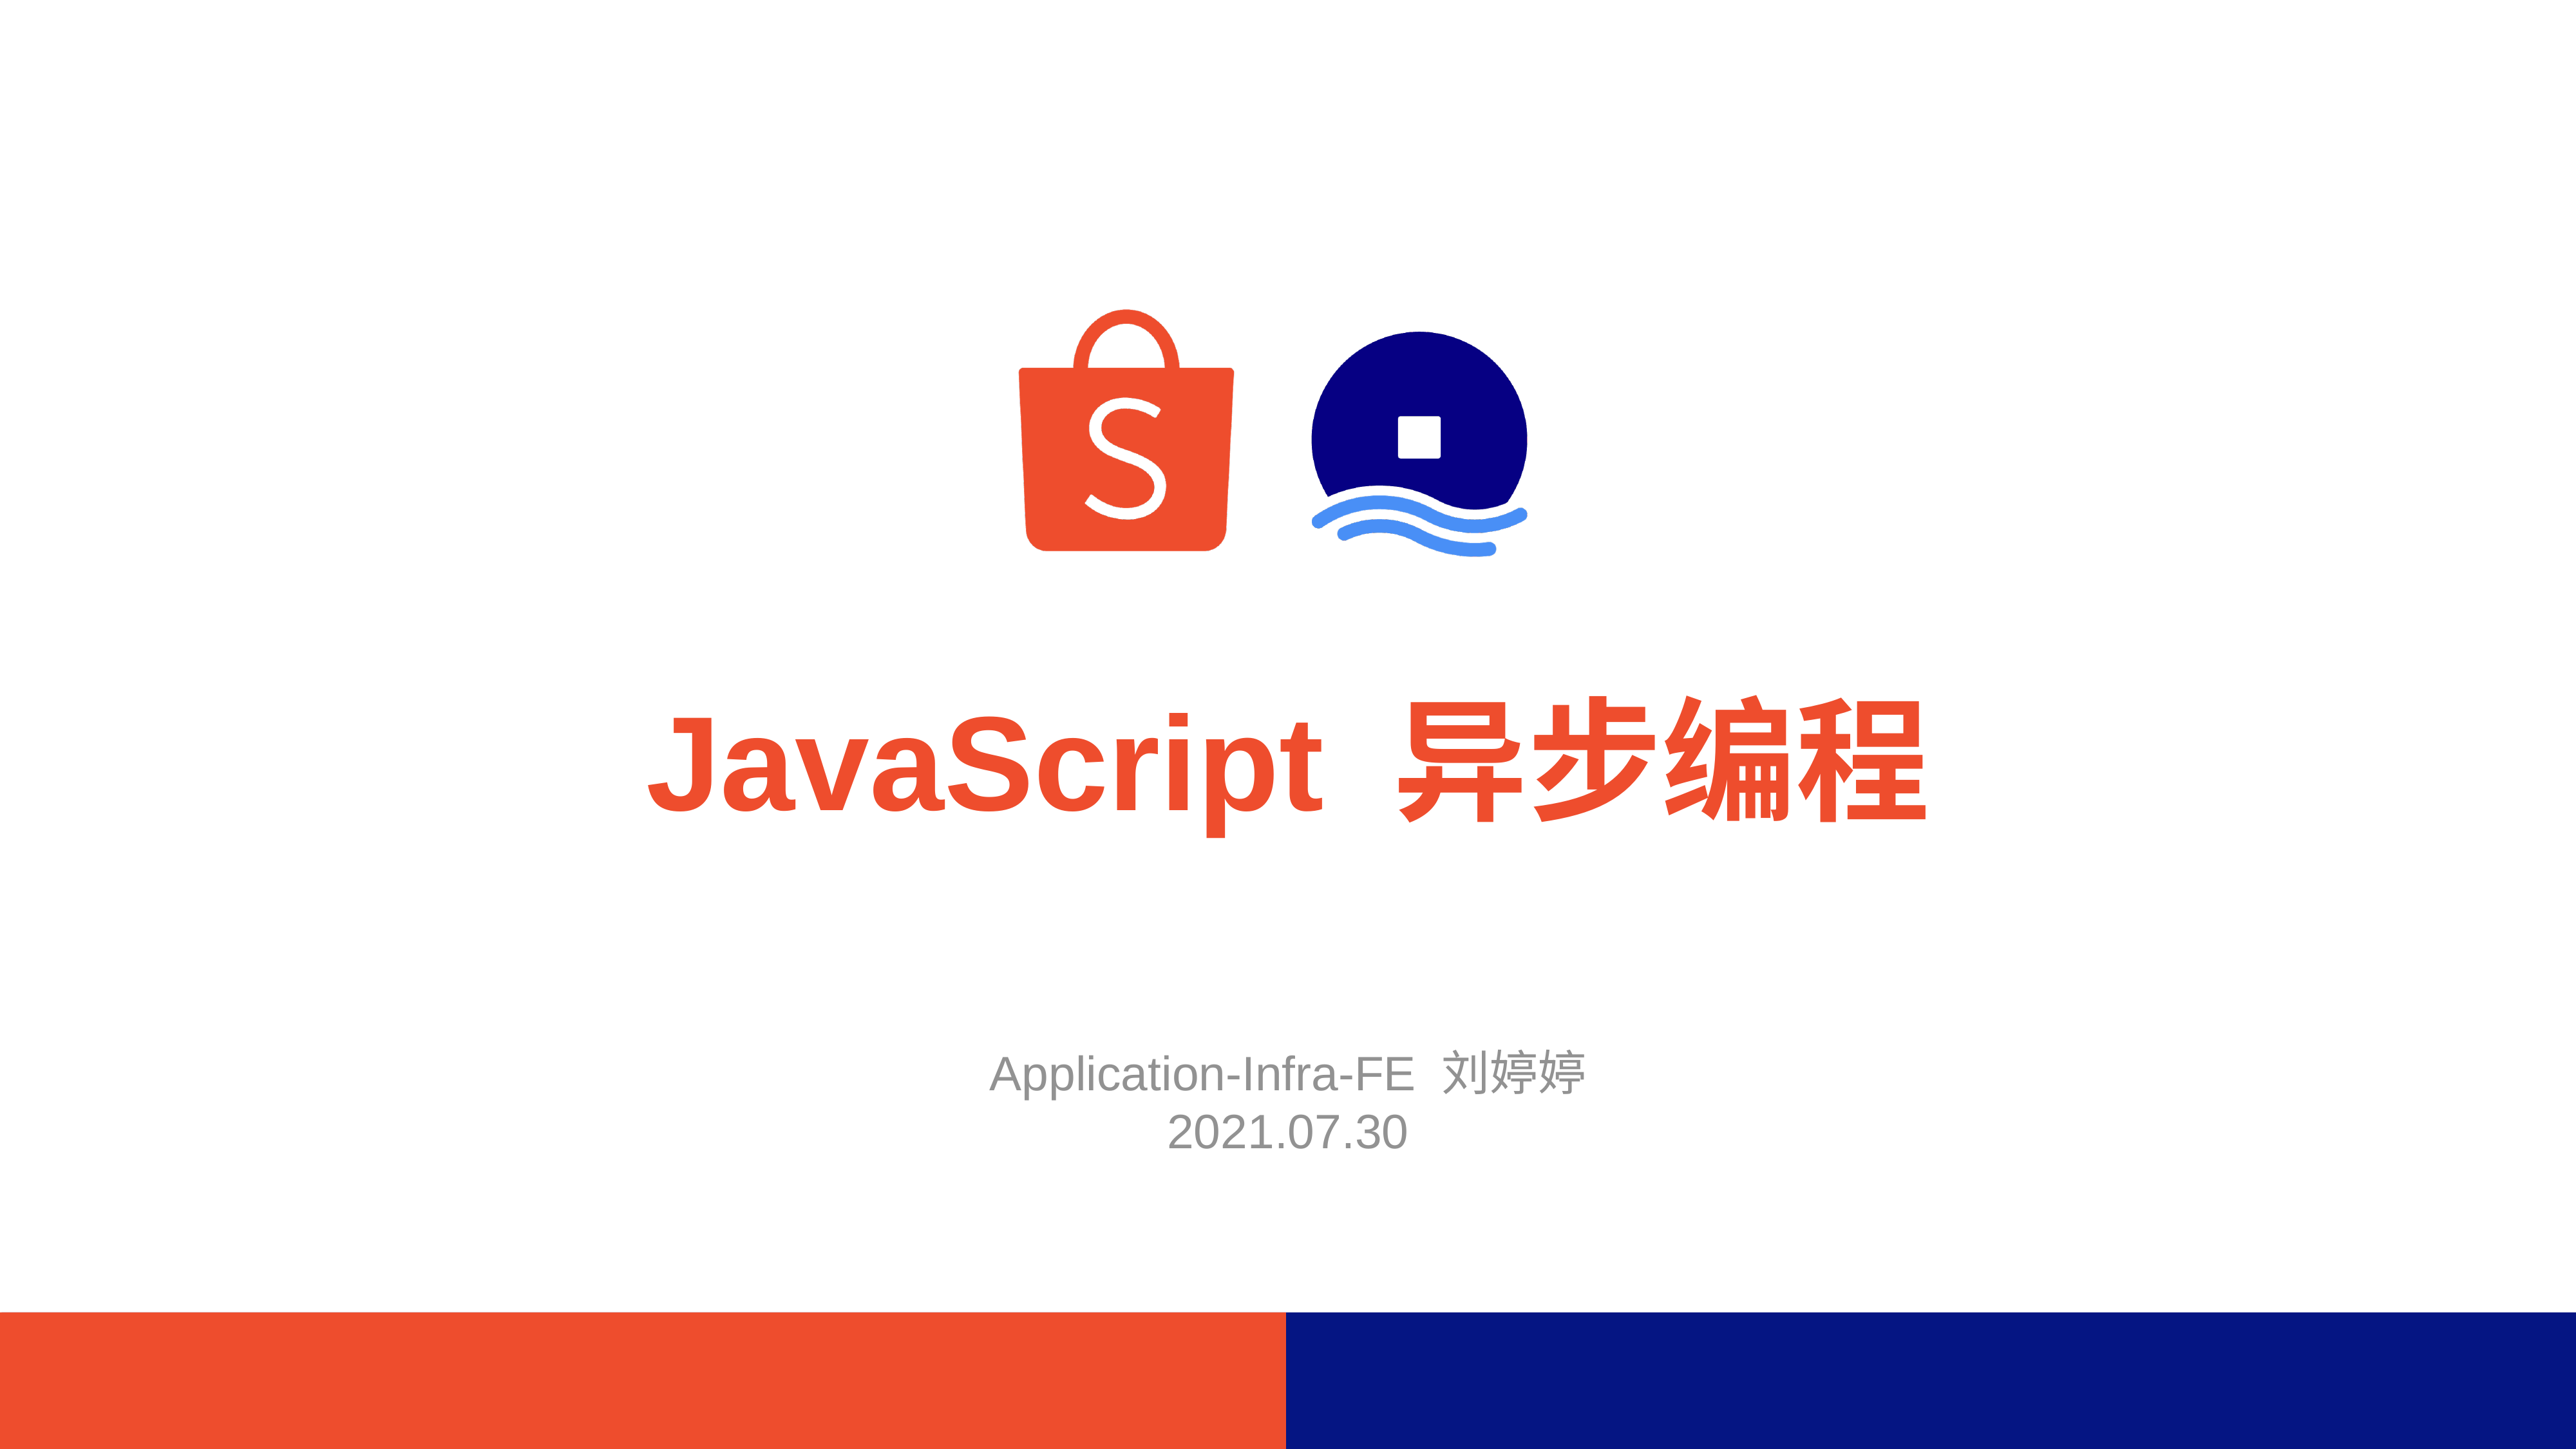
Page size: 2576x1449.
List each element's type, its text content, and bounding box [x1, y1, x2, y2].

text_box JavaScript 异步编程 [446, 670, 2130, 843]
text_box Application-Infra-FE 刘婷婷 2021.07.30 [930, 1036, 1646, 1164]
picture [990, 288, 1586, 566]
